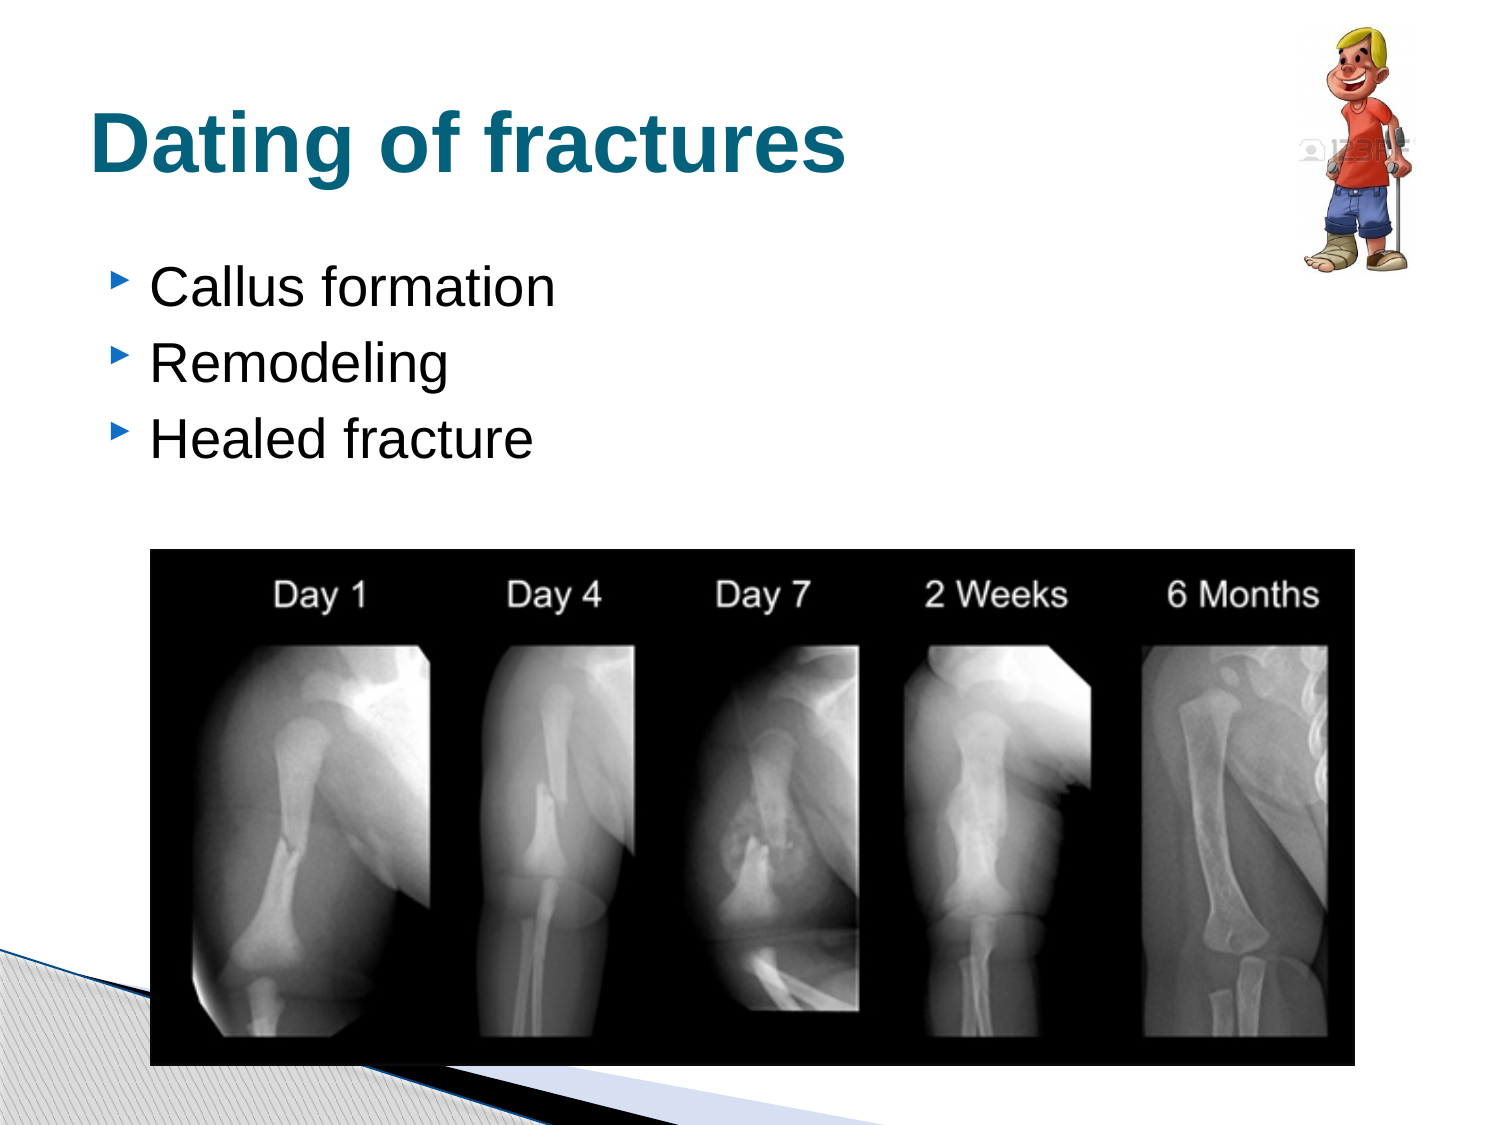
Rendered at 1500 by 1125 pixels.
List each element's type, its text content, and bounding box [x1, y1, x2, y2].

picture [149, 549, 1355, 1066]
title Dating of fractures [75, 45, 1293, 233]
list Callus formation Remodeling Healed fracture [75, 243, 1425, 986]
picture [1299, 24, 1417, 276]
